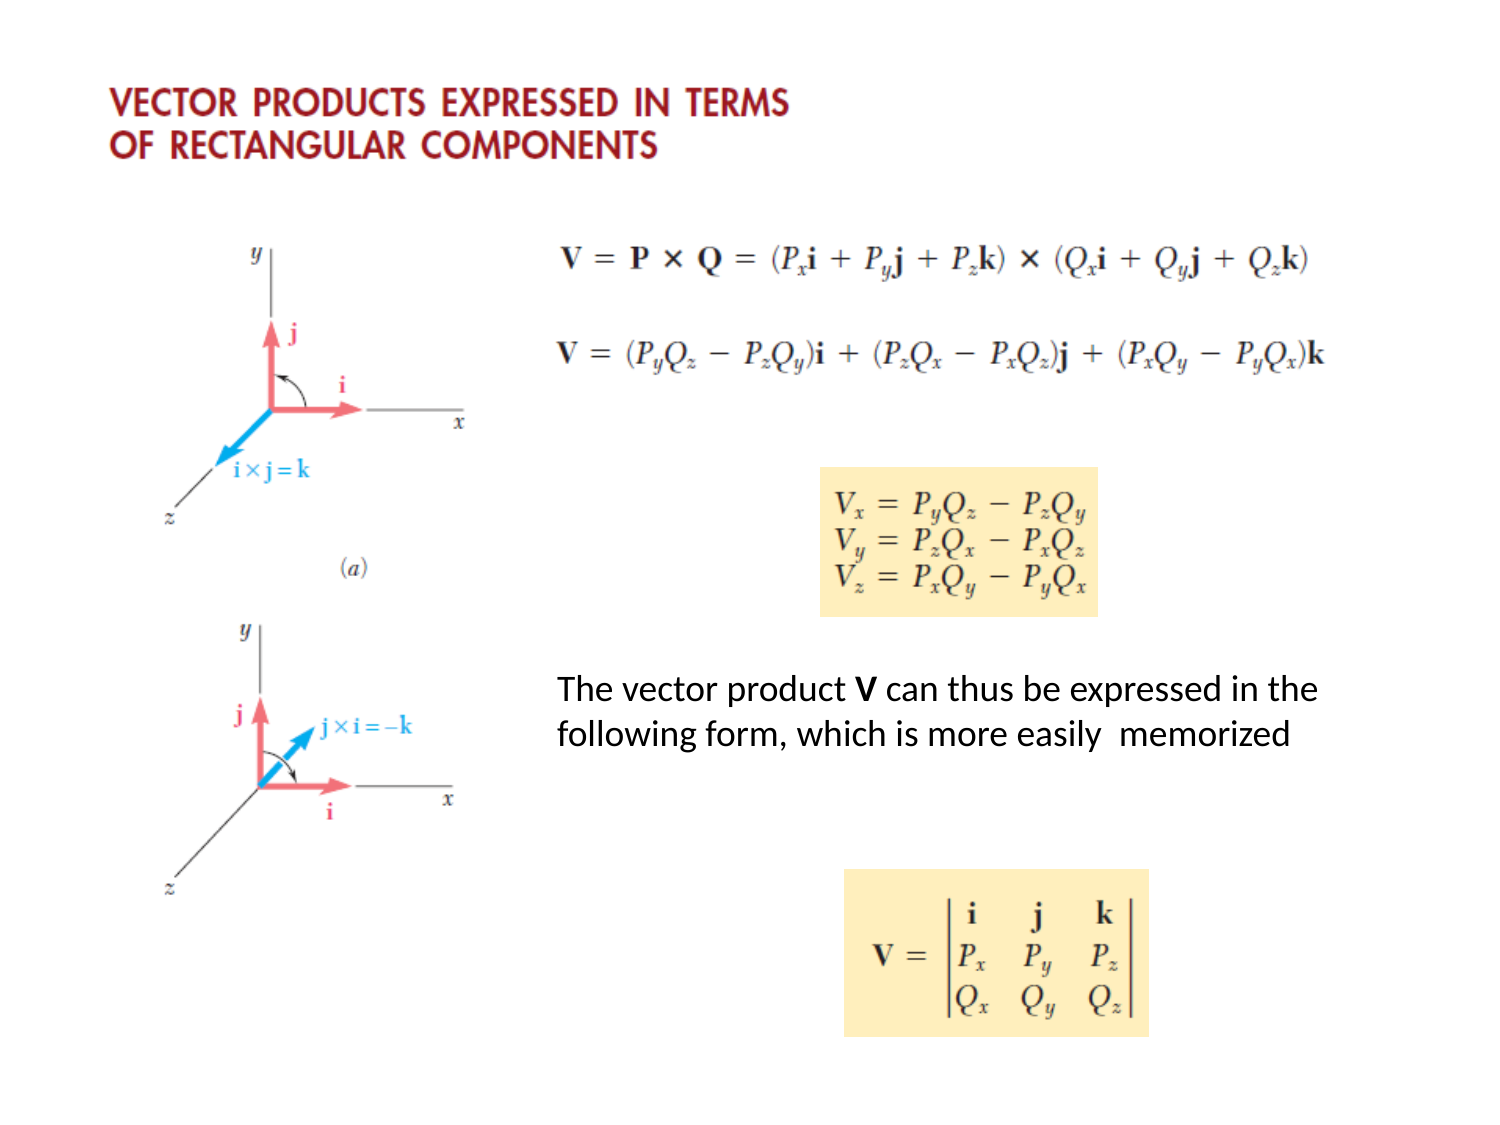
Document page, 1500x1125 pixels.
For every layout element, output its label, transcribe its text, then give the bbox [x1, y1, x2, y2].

picture [100, 66, 845, 186]
picture [536, 326, 1340, 383]
picture [820, 467, 1098, 617]
text_box The vector product V can thus be expressed in the following form, which is more easily memorized [542, 656, 1459, 762]
picture [159, 218, 518, 899]
picture [537, 231, 1322, 290]
picture [843, 869, 1149, 1038]
